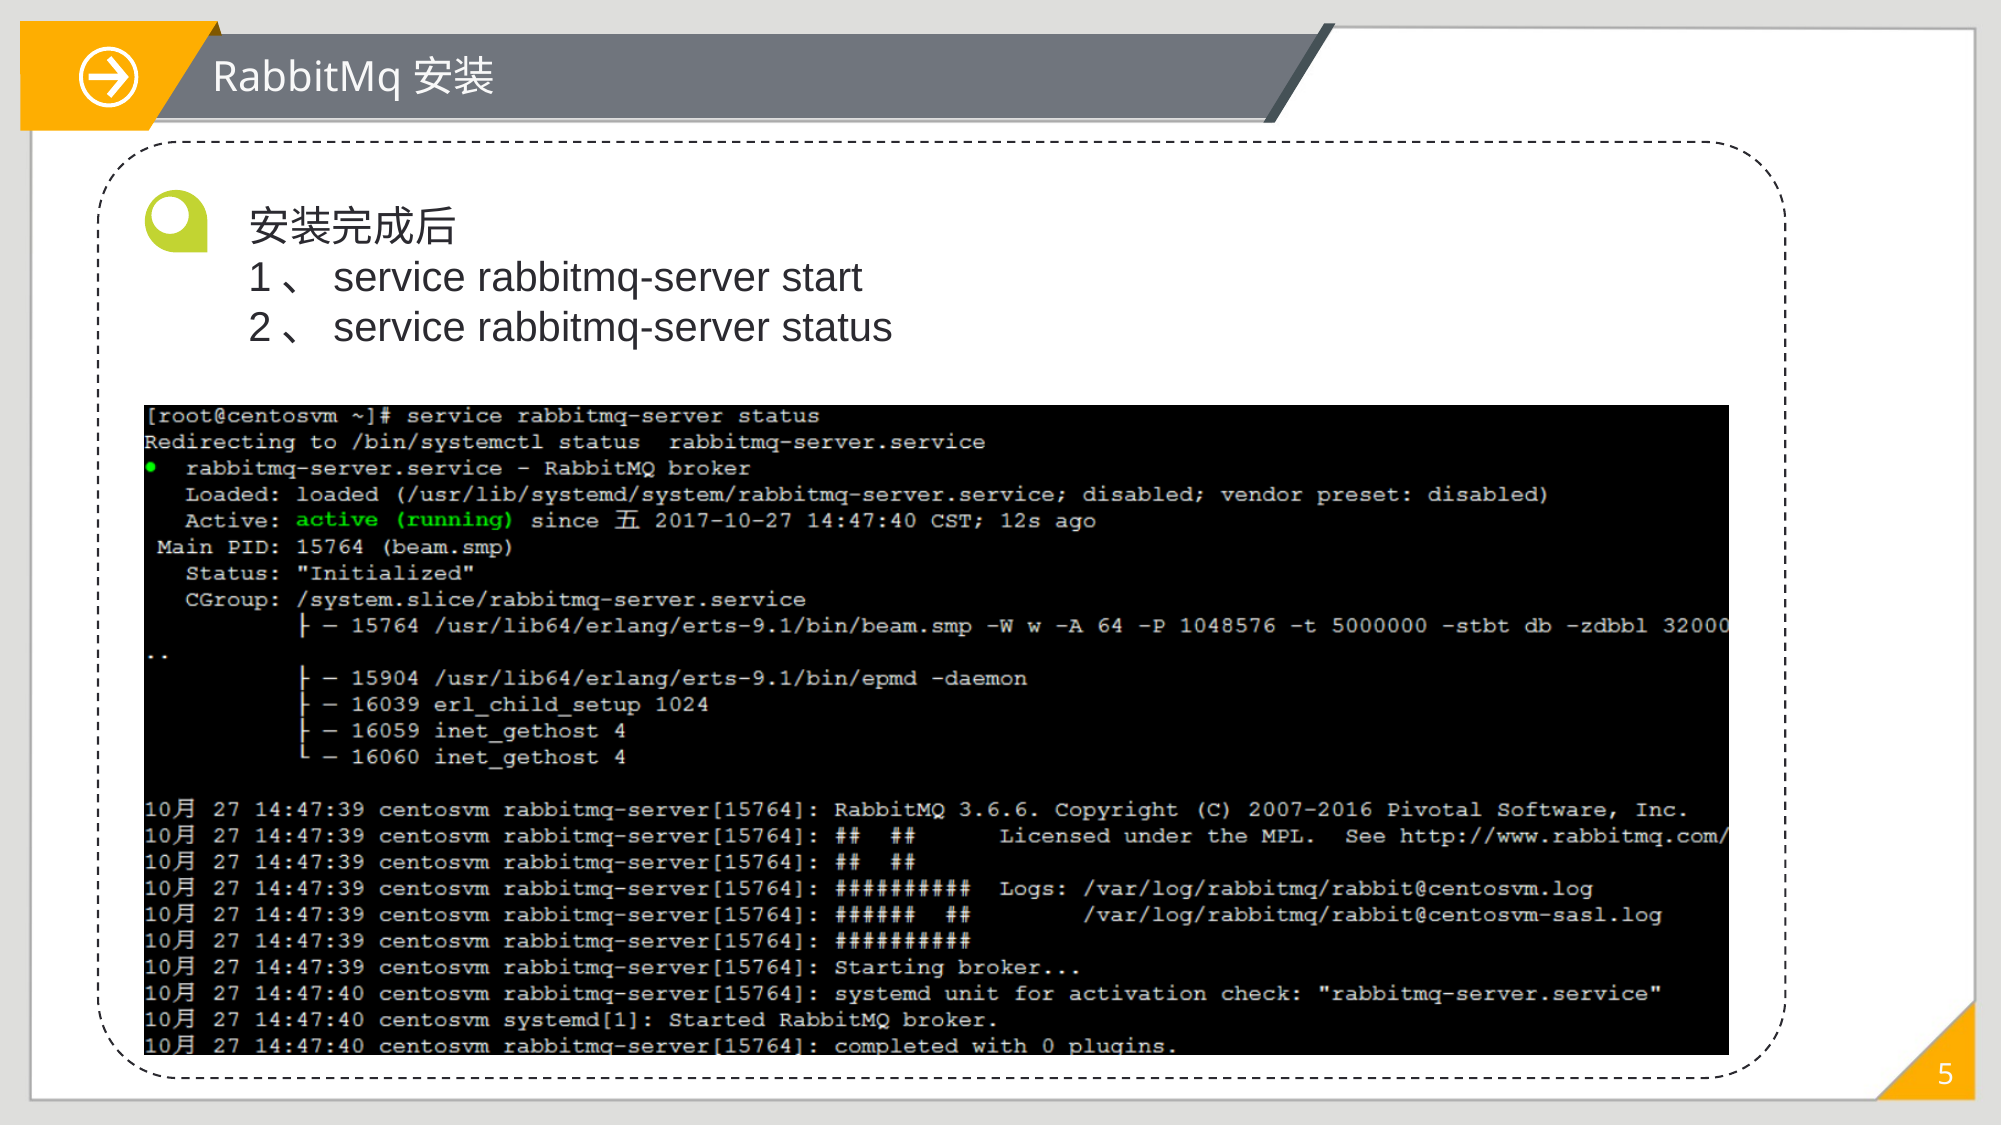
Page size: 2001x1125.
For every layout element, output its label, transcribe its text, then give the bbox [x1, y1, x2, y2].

text_box 安装完成后 1、service rabbitmq-server start 2、service rabbitmq-server status [233, 192, 1845, 357]
text_box [98, 141, 1786, 1079]
picture [0, 0, 2001, 1125]
text_box [79, 46, 139, 108]
text_box [144, 189, 208, 253]
text_box RabbitMq安装 [197, 42, 511, 108]
